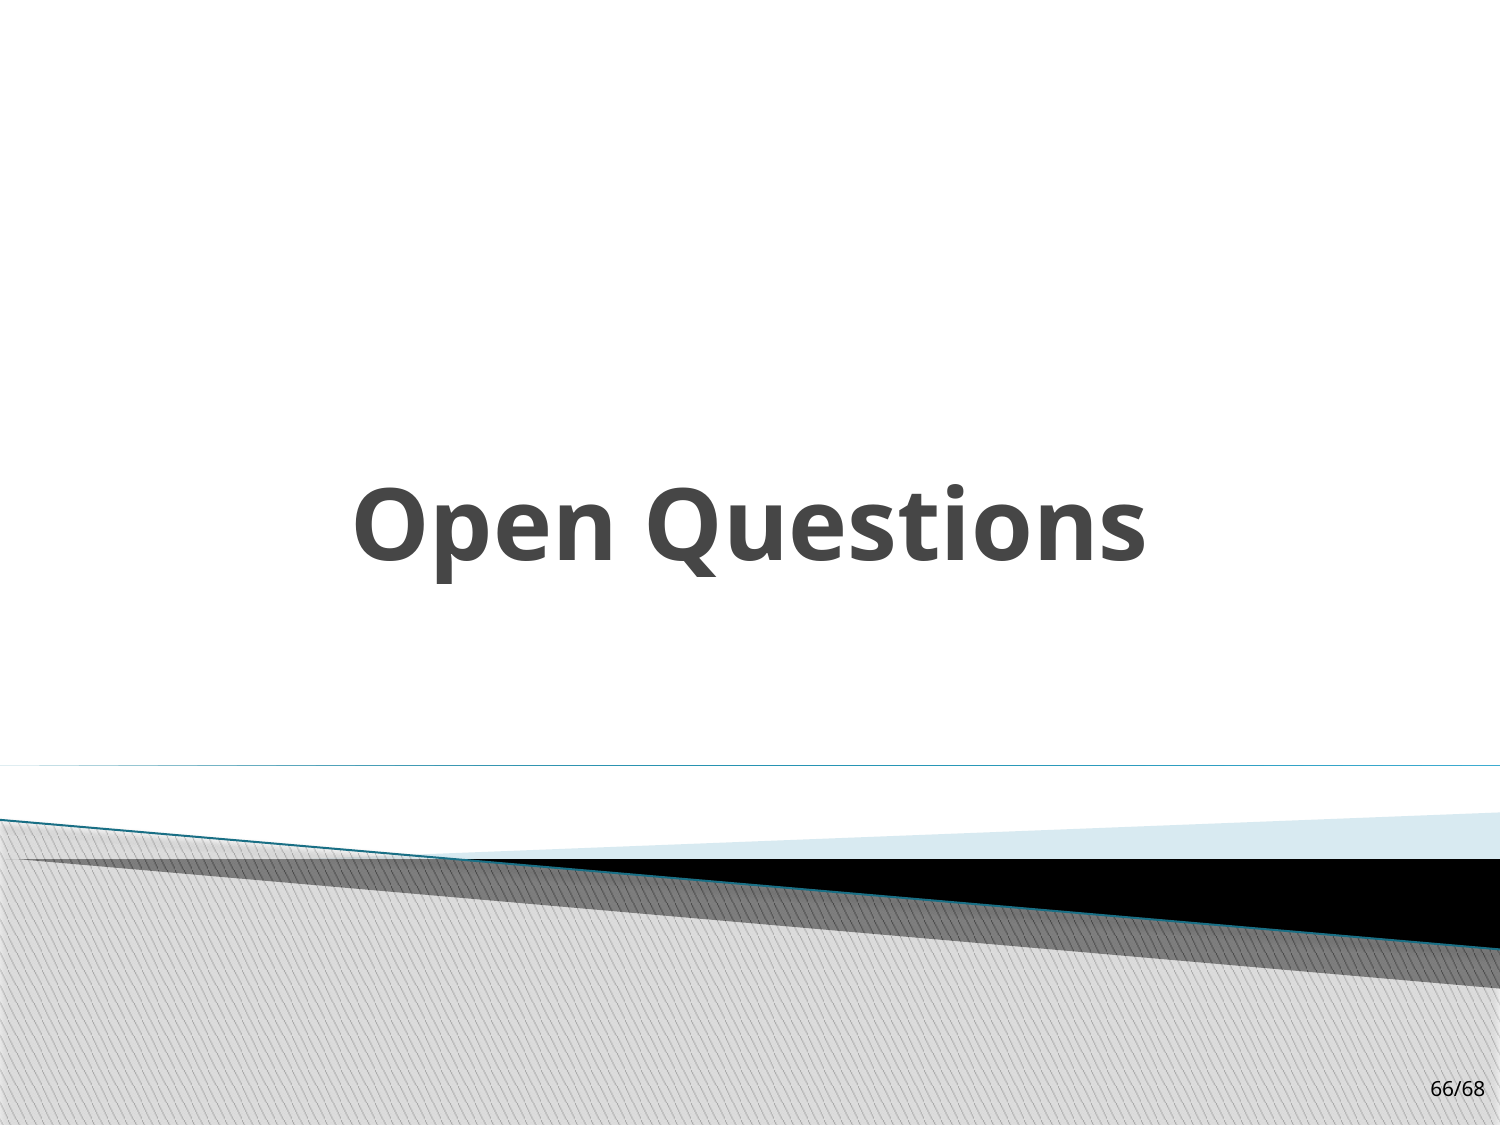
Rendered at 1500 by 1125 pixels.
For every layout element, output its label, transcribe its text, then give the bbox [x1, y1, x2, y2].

picture [5, 859, 1500, 989]
slide_number 66/68 [1397, 1051, 1500, 1112]
title Open Questions [112, 287, 1388, 588]
